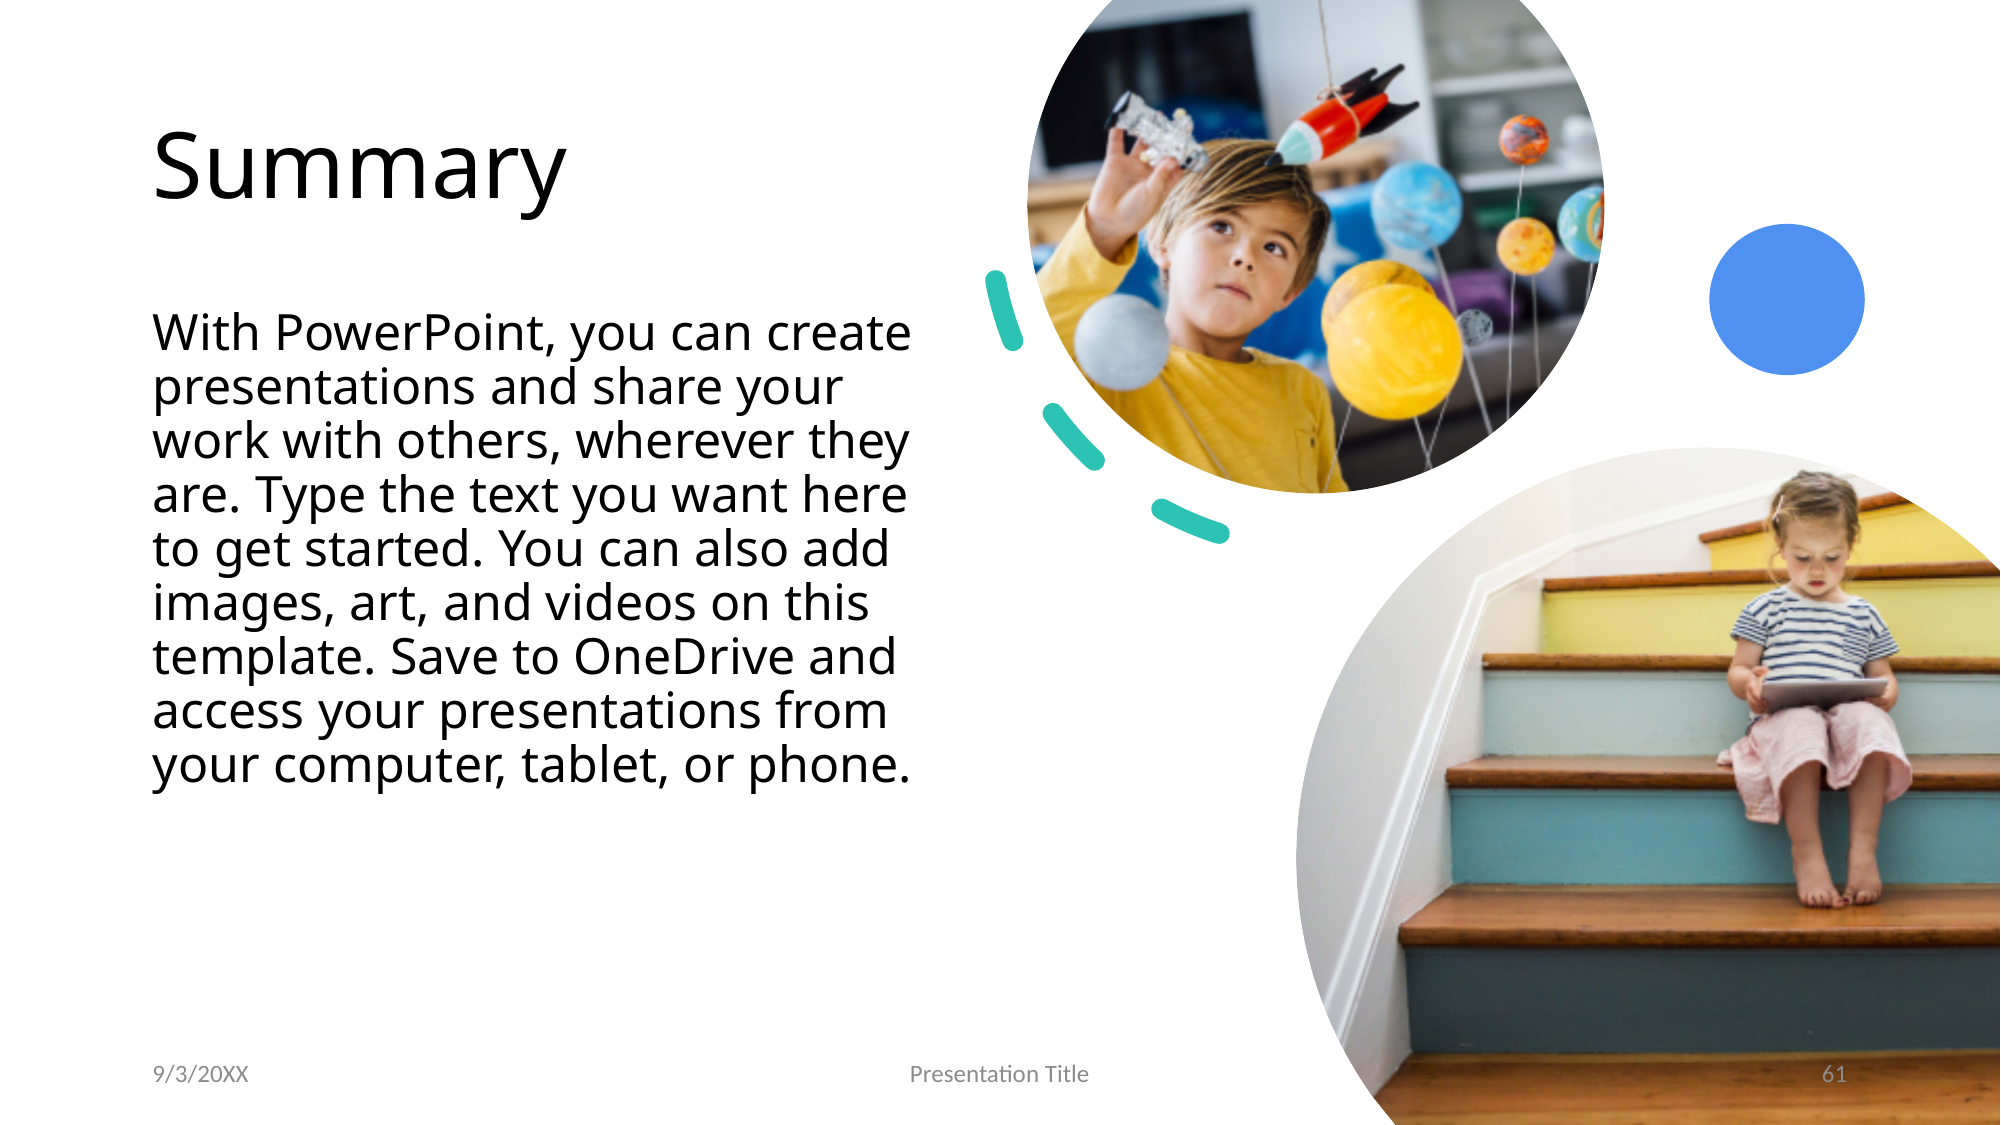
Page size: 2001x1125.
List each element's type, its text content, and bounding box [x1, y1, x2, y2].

list With PowerPoint, you can create presentations and share your work with others, wherever they are. Type the text you want here to get started. You can also add images, art, and videos on this template. Save to OneDrive and access your presentations from your computer, tablet, or phone. [138, 299, 974, 1014]
picture [1027, 0, 2000, 1125]
title Summary [138, 60, 978, 278]
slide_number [137, 1042, 588, 1103]
footer Presentation Title [662, 1042, 1296, 1103]
